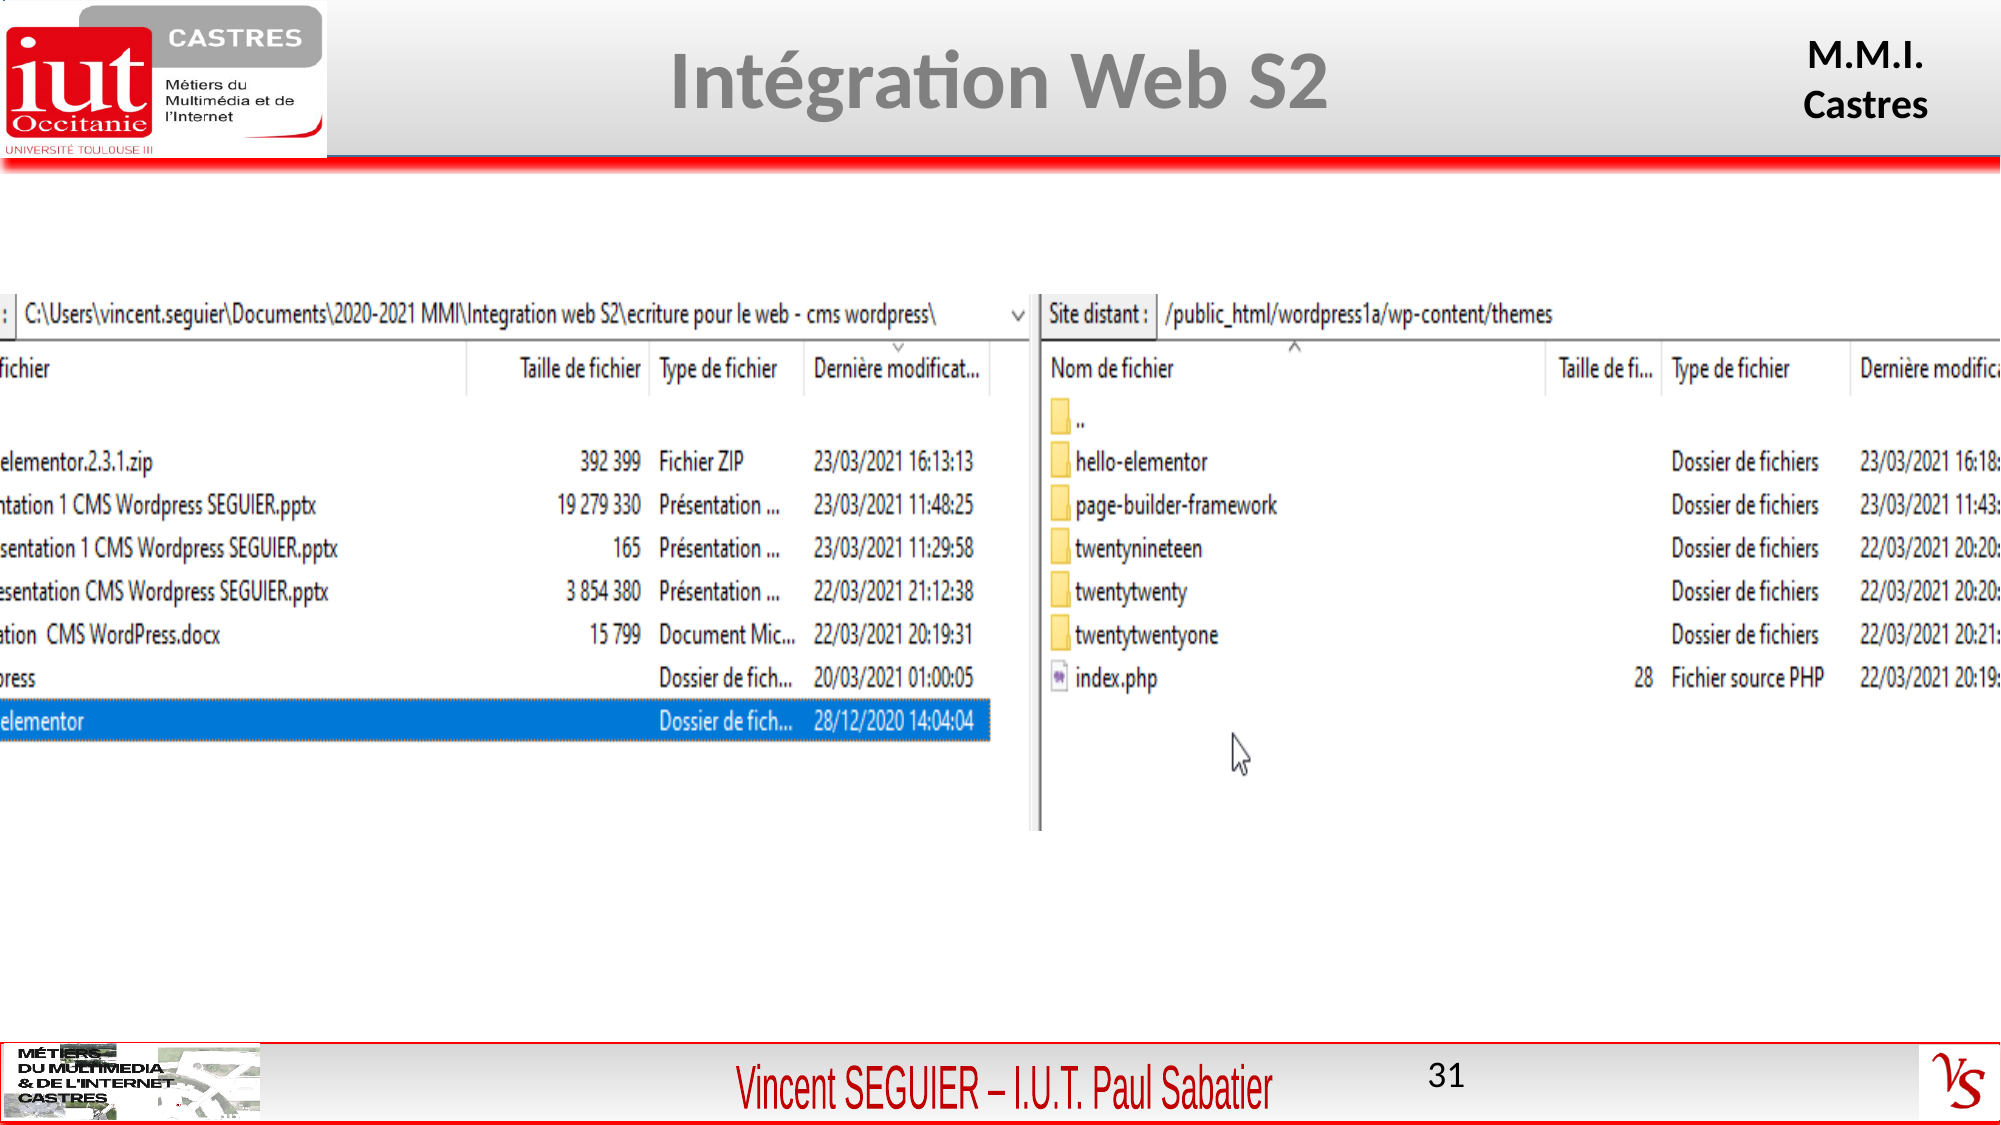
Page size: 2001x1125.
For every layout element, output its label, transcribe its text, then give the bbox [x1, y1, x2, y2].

picture [4, 1043, 260, 1120]
picture [0, 294, 2000, 831]
picture [1919, 1045, 2000, 1120]
slide_number 31 [1412, 1042, 1863, 1103]
picture [0, 1, 327, 158]
